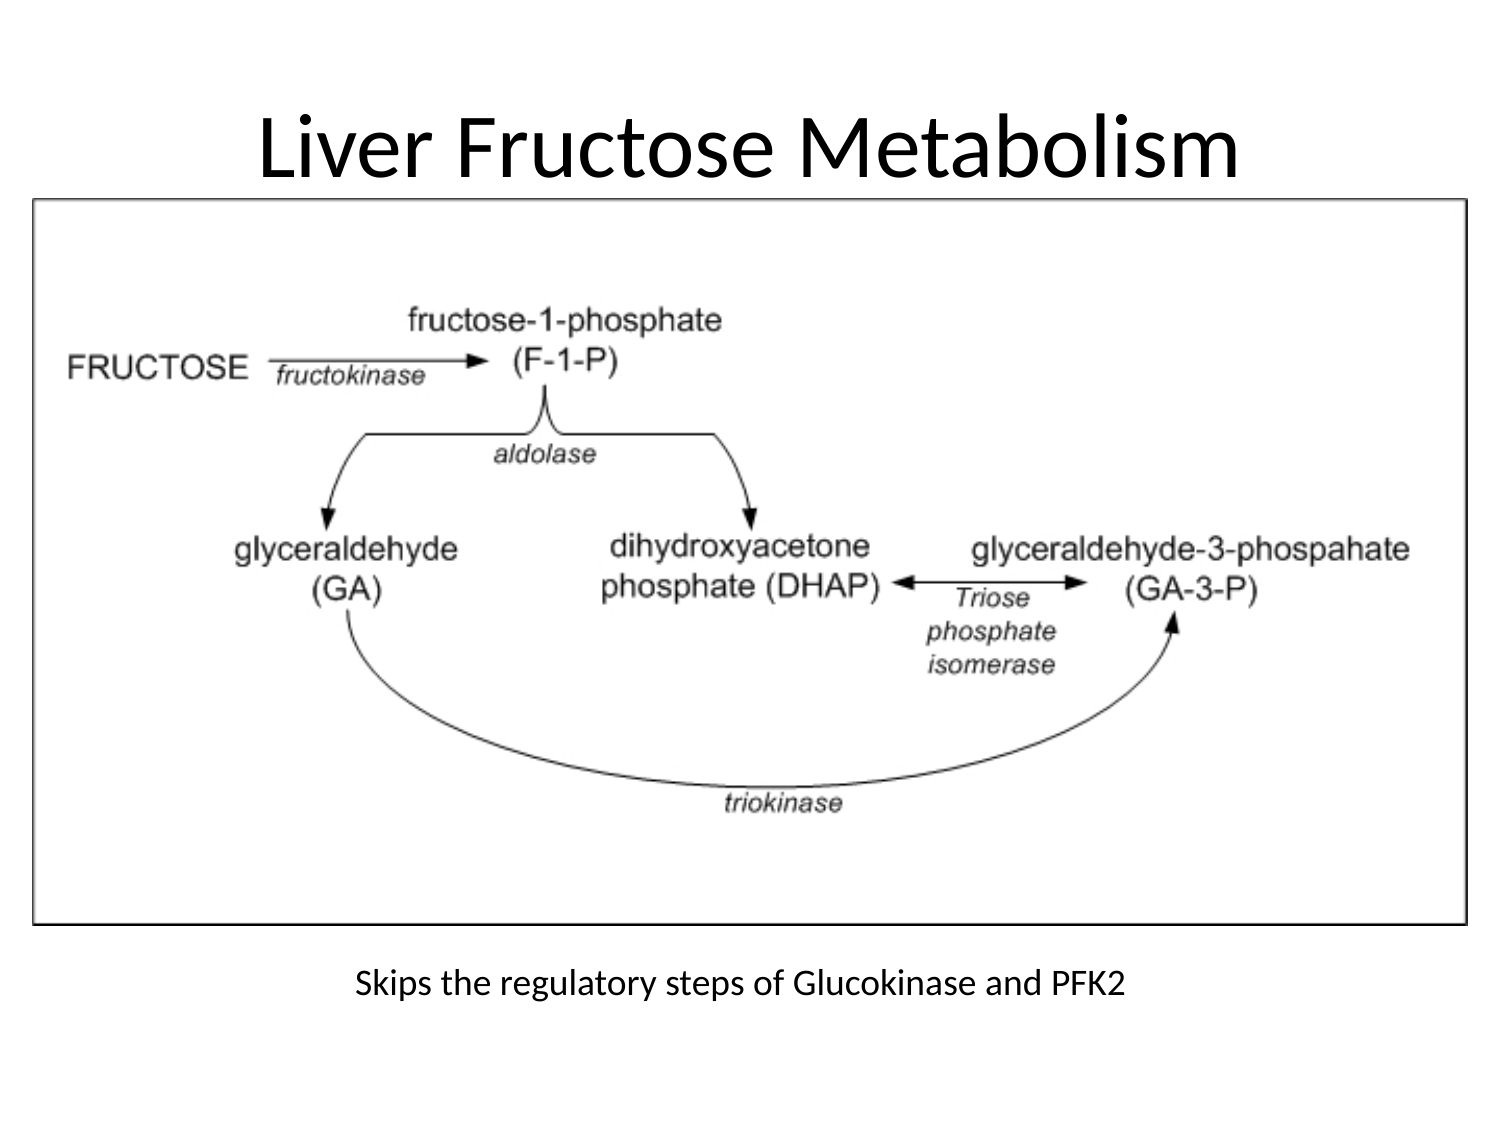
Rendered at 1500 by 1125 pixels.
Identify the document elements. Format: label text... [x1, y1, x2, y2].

text_box Skips the regulatory steps of Glucokinase and PFK2 [340, 950, 1142, 1011]
picture [31, 198, 1468, 927]
title Liver Fructose Metabolism [75, 47, 1425, 197]
